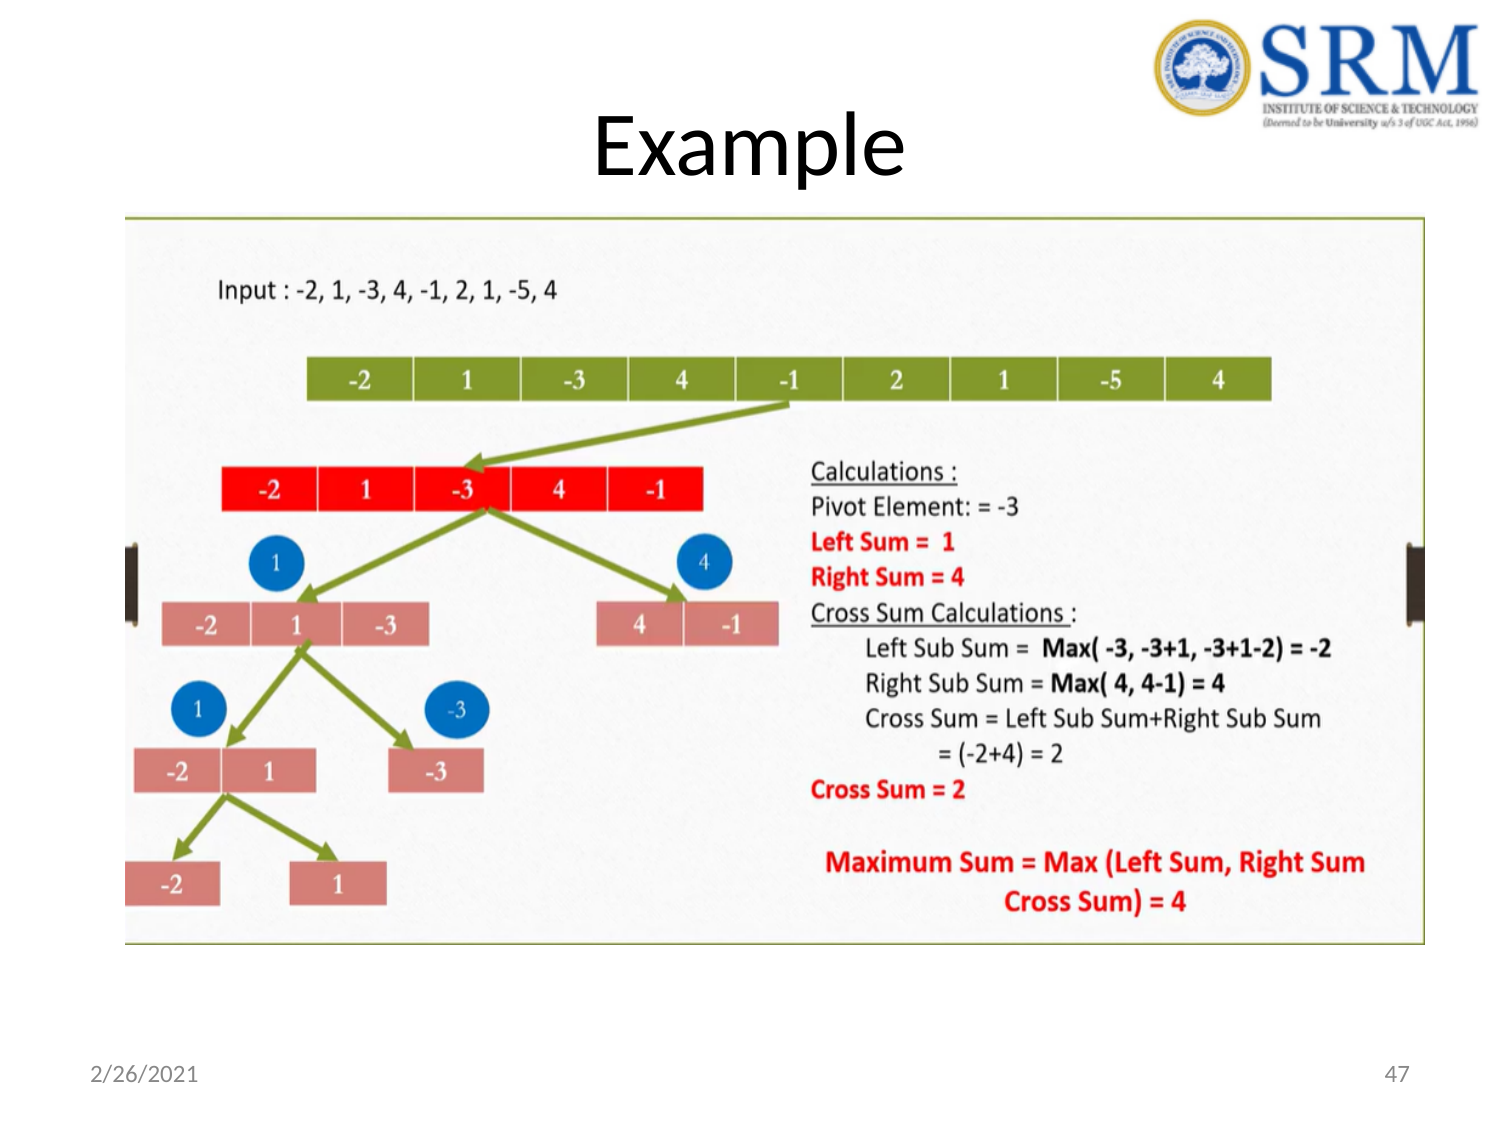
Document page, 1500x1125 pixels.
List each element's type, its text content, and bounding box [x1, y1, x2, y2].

picture [1151, 0, 1500, 151]
picture [124, 212, 1425, 946]
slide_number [75, 1042, 425, 1103]
slide_number ‹#› [1074, 1042, 1425, 1103]
text_box Example [74, 45, 1425, 233]
